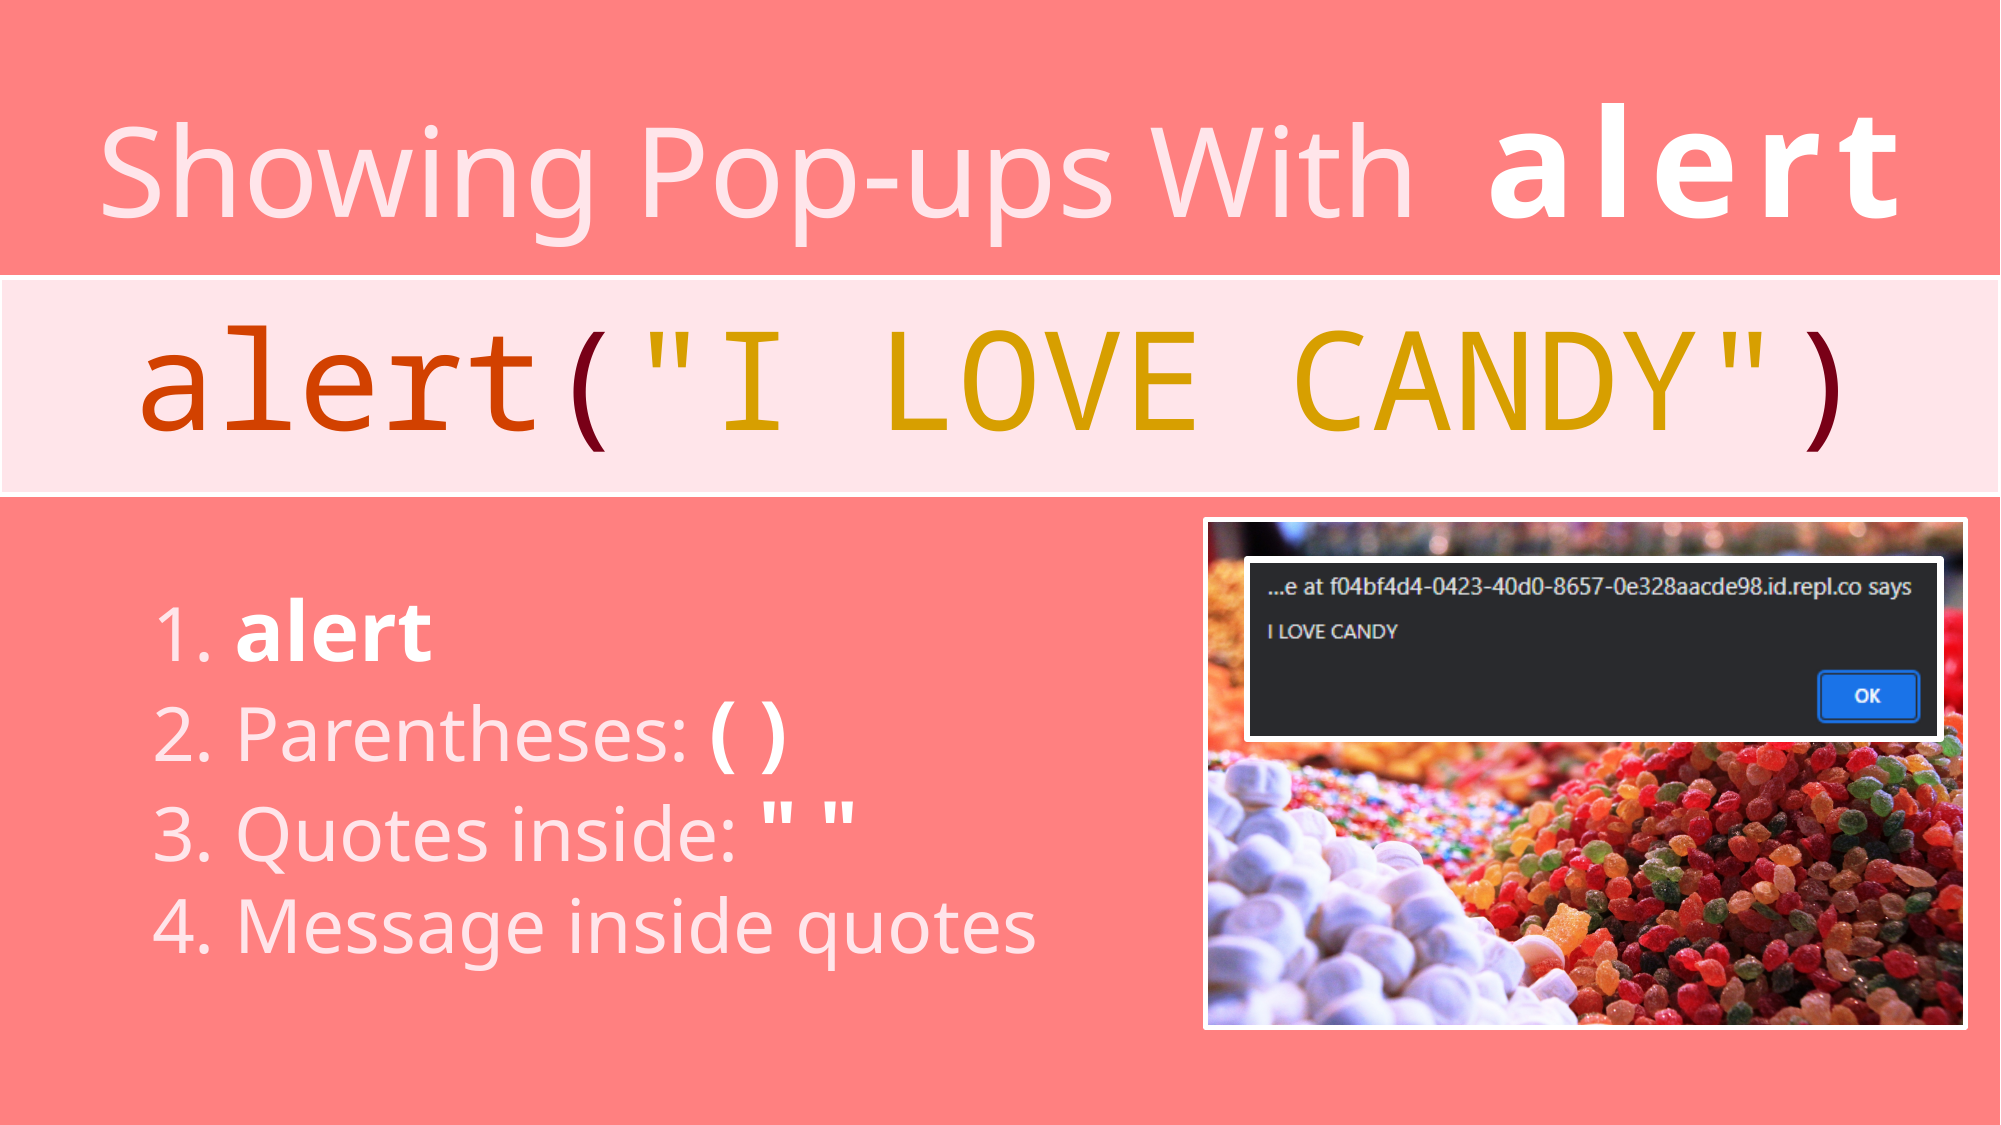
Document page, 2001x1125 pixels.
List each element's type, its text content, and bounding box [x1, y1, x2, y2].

text_box alert Parentheses: ( ) Quotes inside: " " Message inside quotes [136, 521, 1209, 1026]
title Showing Pop-ups With alert [0, 59, 2000, 277]
picture [1207, 521, 1963, 1025]
list alert("I LOVE CANDY") [0, 277, 2000, 495]
